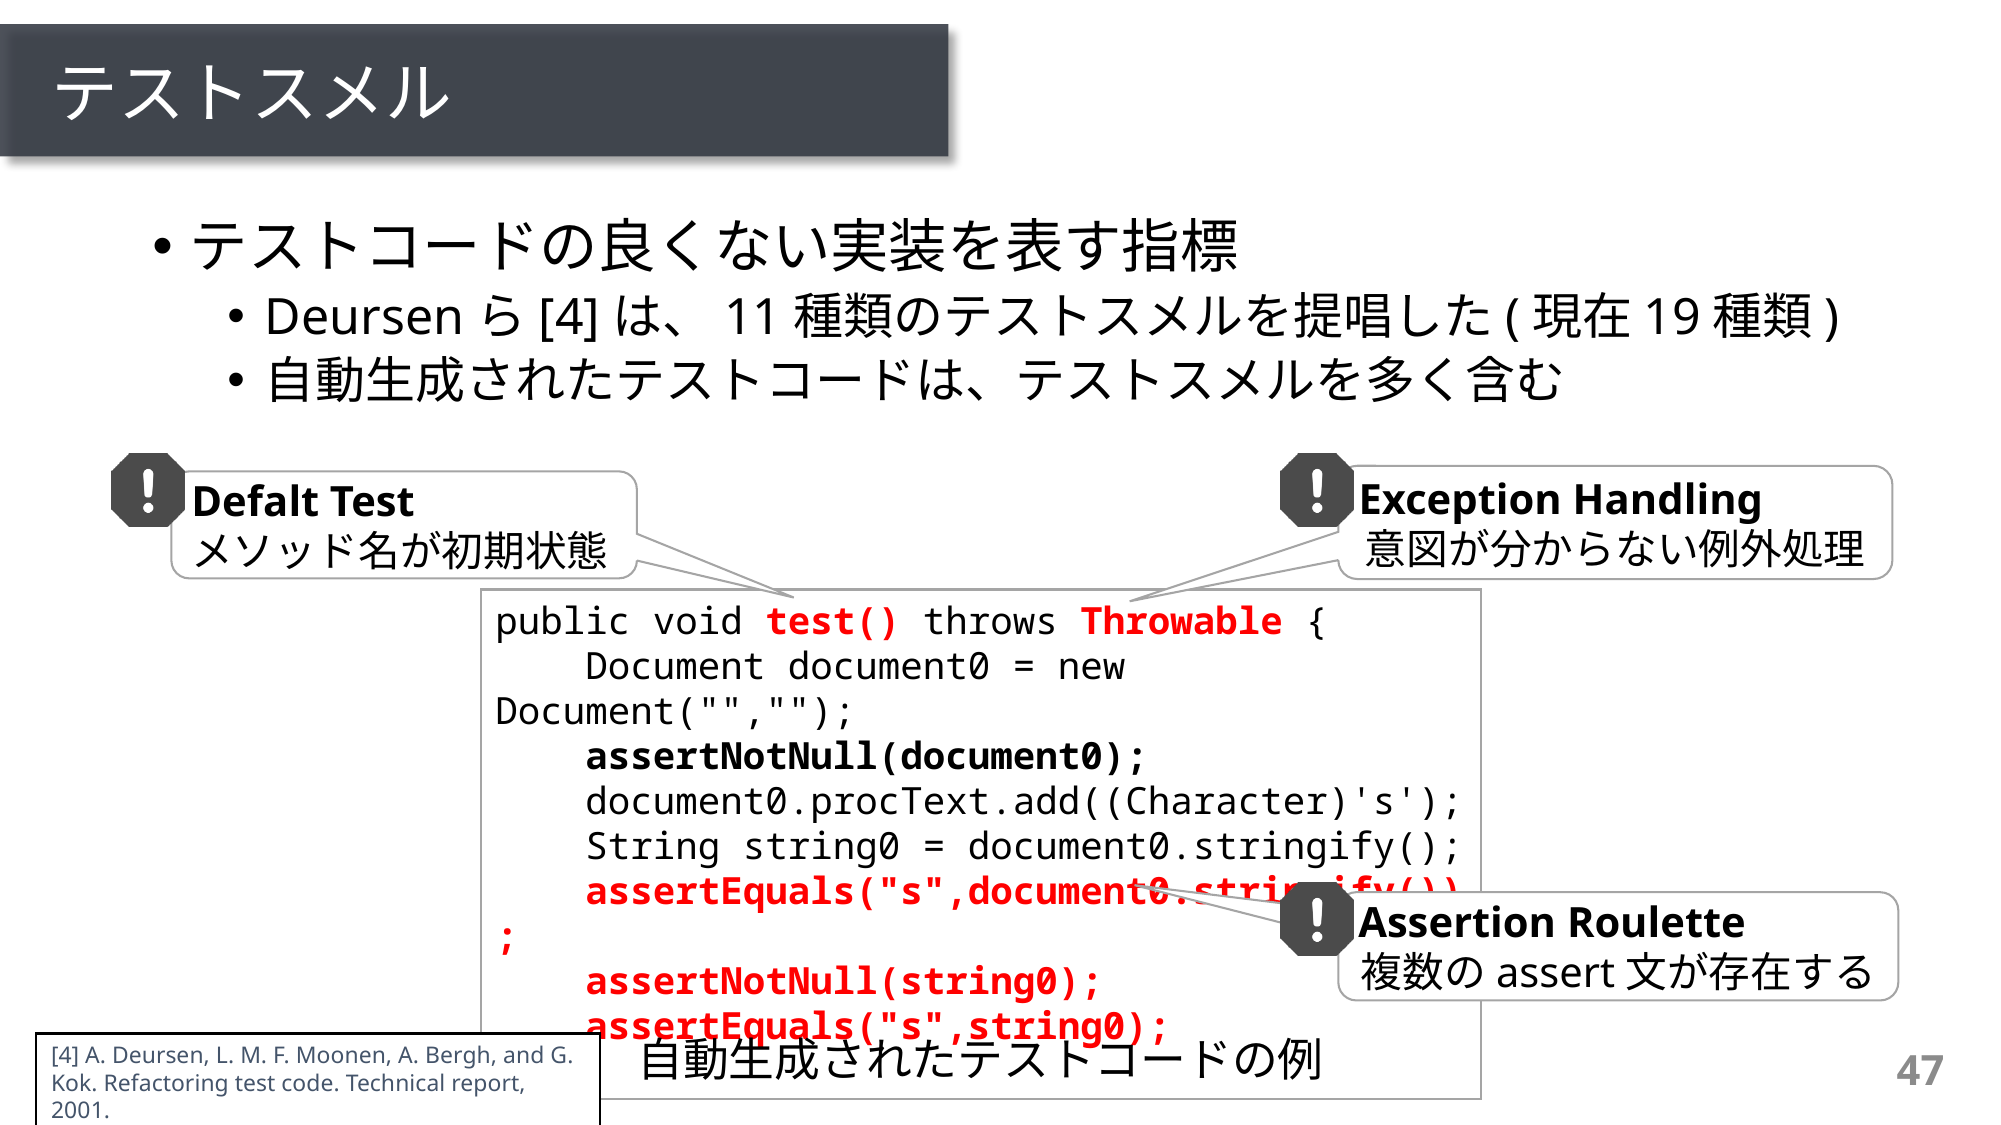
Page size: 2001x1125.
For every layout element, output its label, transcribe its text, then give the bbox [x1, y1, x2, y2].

text_box 自動生成されたテストコードの例 [577, 1023, 1384, 1094]
list テストコードの良くない実装を表す指標 Deursenら[4]は、11種類のテストスメルを提唱した(現在19種類) 自動生成されたテストコードは、テストスメルを多く含む [137, 210, 1879, 427]
picture [1280, 882, 1354, 956]
picture [1280, 453, 1354, 527]
picture [111, 453, 185, 527]
text_box public void test() throws Throwable { Document document0 = new Document("",""); assertNotNull(document0); document0.procText.add((Character)'s'); String string0 = document0.stringify(); assertEquals("s",document0.stringify()); assertNotNull(string0); assertEquals("s",string0); } [480, 588, 1482, 1100]
text_box Assertion Roulette 複数のassert文が存在する [1134, 884, 1280, 924]
text_box Exception Handling 意図が分からない例外処理 [1129, 464, 1894, 603]
text_box [4] A. Deursen, L. M. F. Moonen, A. Bergh, and G. Kok. Refactoring test code. Technical report, 2001. [35, 1032, 601, 1125]
text_box Assertion Roulette 複数のassert文が存在する [1337, 891, 1900, 1002]
text_box Defalt Test メソッド名が初期状態 [170, 470, 795, 599]
title テストスメル [36, 36, 957, 156]
